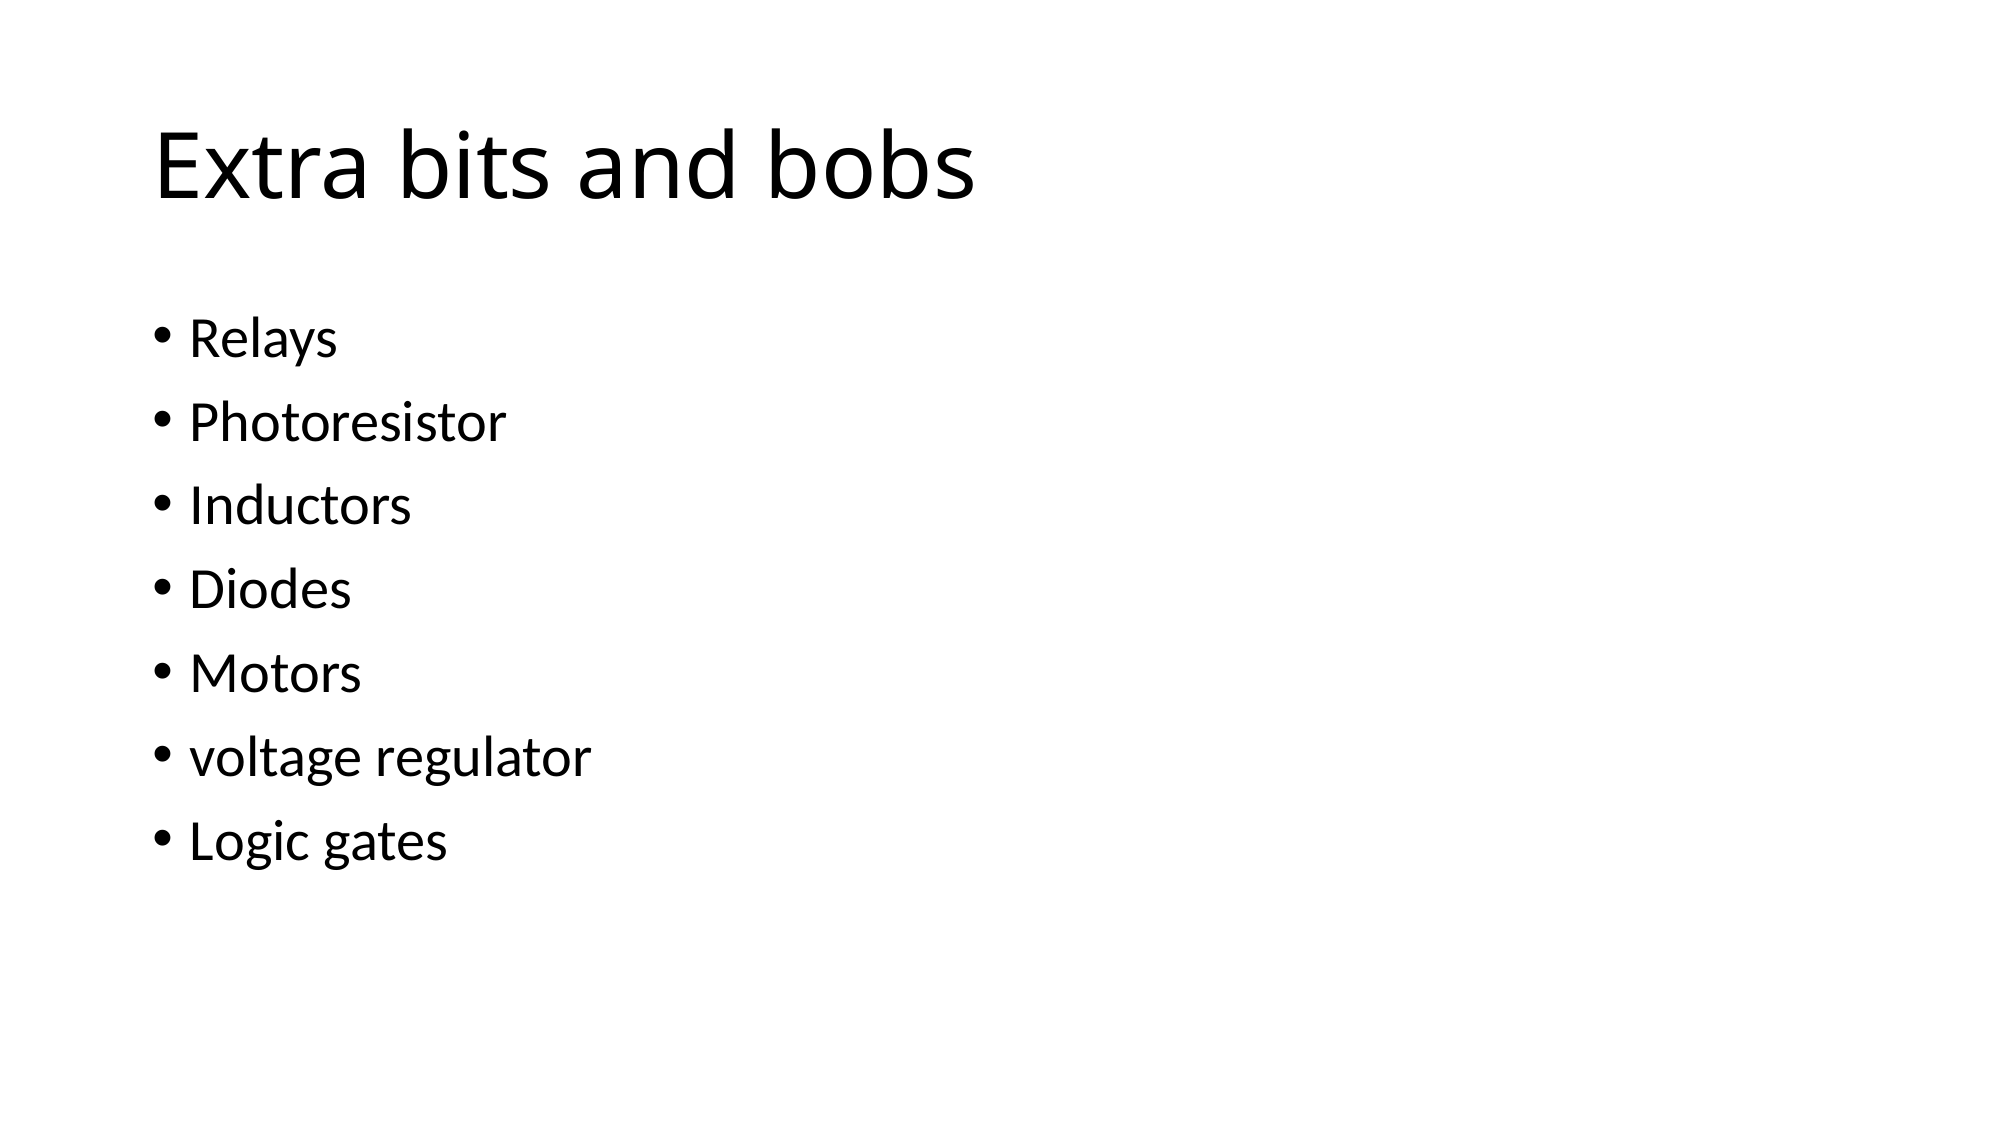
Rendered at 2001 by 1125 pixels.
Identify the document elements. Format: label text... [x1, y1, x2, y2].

list Relays Photoresistor Inductors Diodes Motors voltage regulator Logic gates [137, 299, 1863, 1014]
title Extra bits and bobs [137, 59, 1863, 278]
